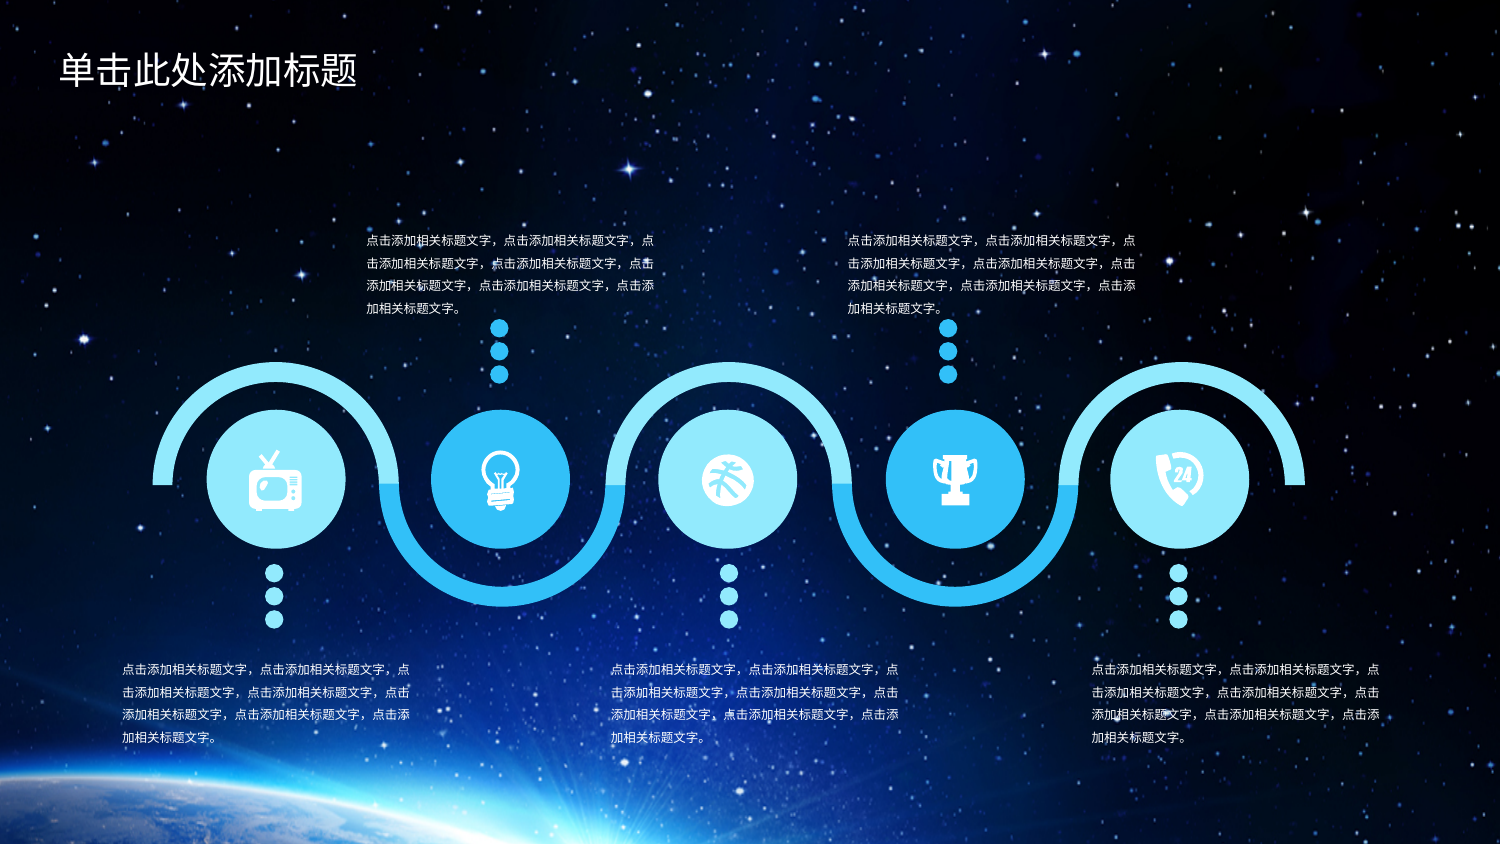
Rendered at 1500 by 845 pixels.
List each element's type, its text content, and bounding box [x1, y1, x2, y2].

text_box 点击添加相关标题文字，点击添加相关标题文字，点击添加相关标题文字，点击添加相关标题文字，点击添加相关标题文字，点击添加相关标题文字，点击添加相关标题文字。 [1081, 649, 1396, 751]
text_box 点击添加相关标题文字，点击添加相关标题文字，点击添加相关标题文字，点击添加相关标题文字，点击添加相关标题文字，点击添加相关标题文字，点击添加相关标题文字。 [111, 649, 426, 751]
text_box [431, 409, 570, 549]
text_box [152, 360, 1305, 609]
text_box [1110, 409, 1250, 549]
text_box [1169, 564, 1188, 629]
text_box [885, 409, 1025, 549]
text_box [938, 319, 958, 384]
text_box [206, 409, 346, 549]
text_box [658, 409, 798, 549]
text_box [265, 564, 284, 629]
text_box 点击添加相关标题文字，点击添加相关标题文字，点击添加相关标题文字，点击添加相关标题文字，点击添加相关标题文字，点击添加相关标题文字，点击添加相关标题文字。 [355, 220, 670, 321]
text_box 点击添加相关标题文字，点击添加相关标题文字，点击添加相关标题文字，点击添加相关标题文字，点击添加相关标题文字，点击添加相关标题文字，点击添加相关标题文字。 [836, 220, 1152, 321]
text_box 点击添加相关标题文字，点击添加相关标题文字，点击添加相关标题文字，点击添加相关标题文字，点击添加相关标题文字，点击添加相关标题文字，点击添加相关标题文字。 [600, 649, 915, 751]
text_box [490, 319, 509, 384]
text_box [719, 564, 739, 629]
picture [0, 0, 1500, 844]
